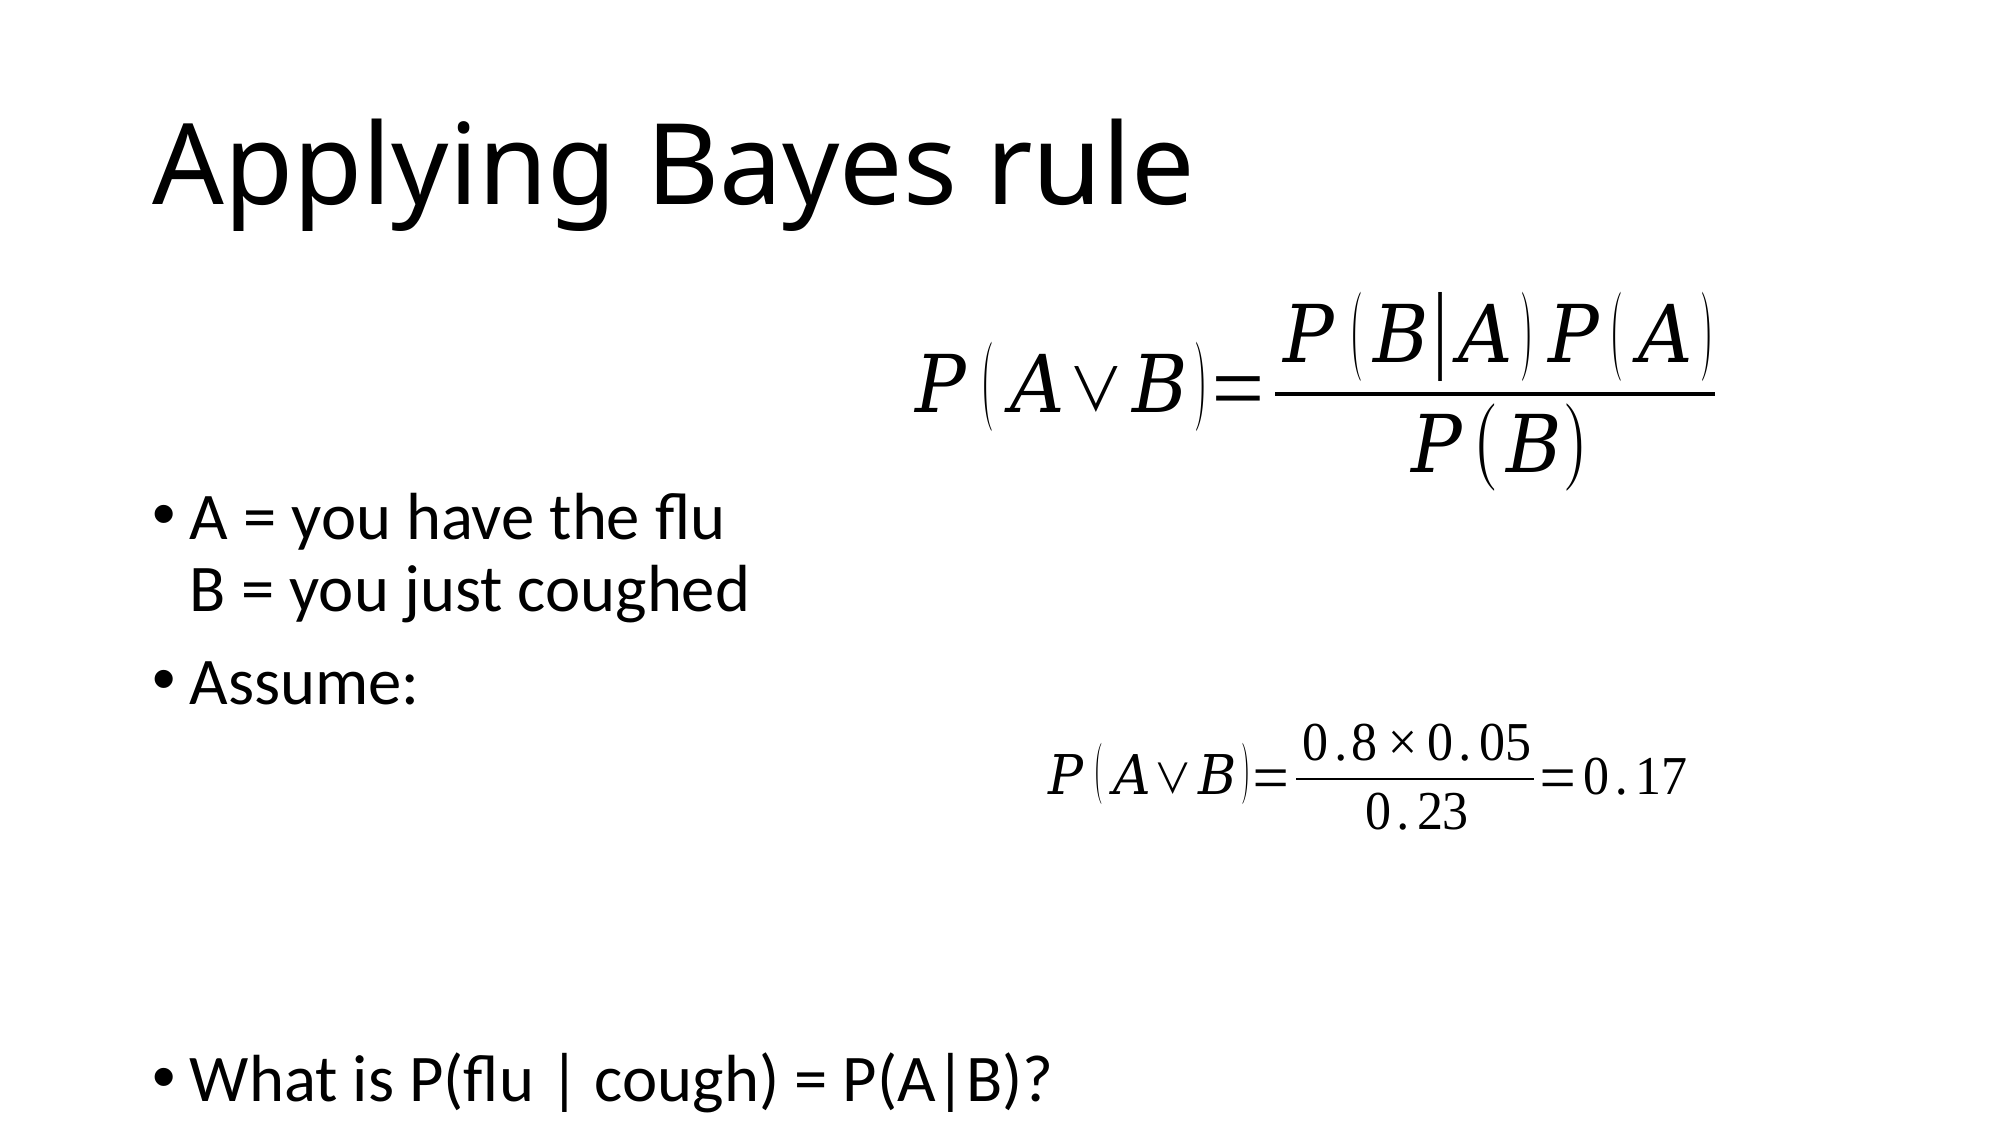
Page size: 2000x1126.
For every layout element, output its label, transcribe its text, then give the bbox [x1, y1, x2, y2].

title Applying Bayes rule [137, 59, 1863, 278]
